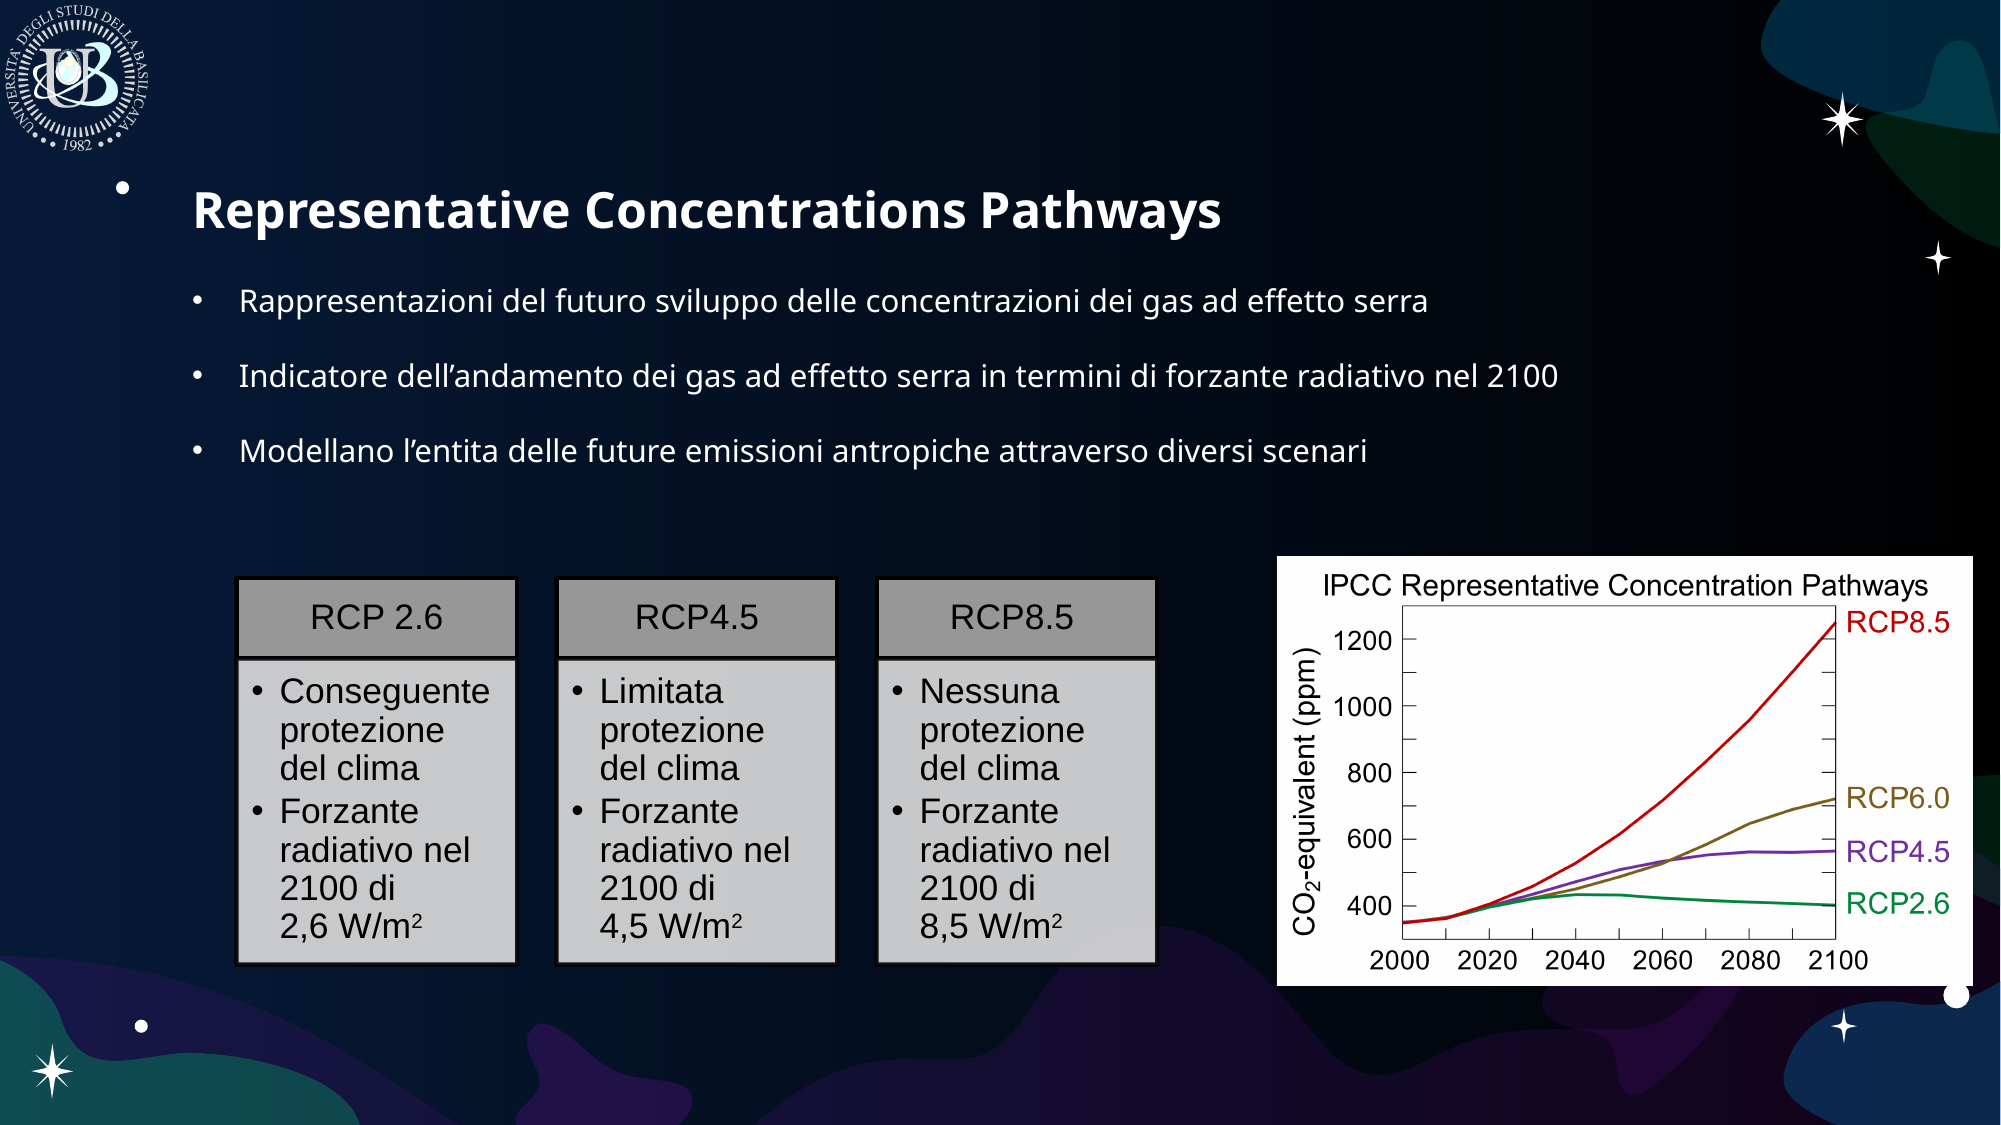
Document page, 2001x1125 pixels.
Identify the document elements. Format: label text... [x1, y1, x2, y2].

text_box Rappresentazioni del futuro sviluppo delle concentrazioni dei gas ad effetto serra Indicatore dell’andamento dei gas ad effetto serra in termini di forzante radiativo nel 2100 Modellano l’entita delle future emissioni antropiche attraverso diversi scenari [177, 273, 1944, 476]
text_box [236, 538, 1158, 1005]
text_box Representative Concentrations Pathways [177, 170, 1505, 246]
picture [5, 5, 148, 151]
picture [1276, 555, 1973, 986]
